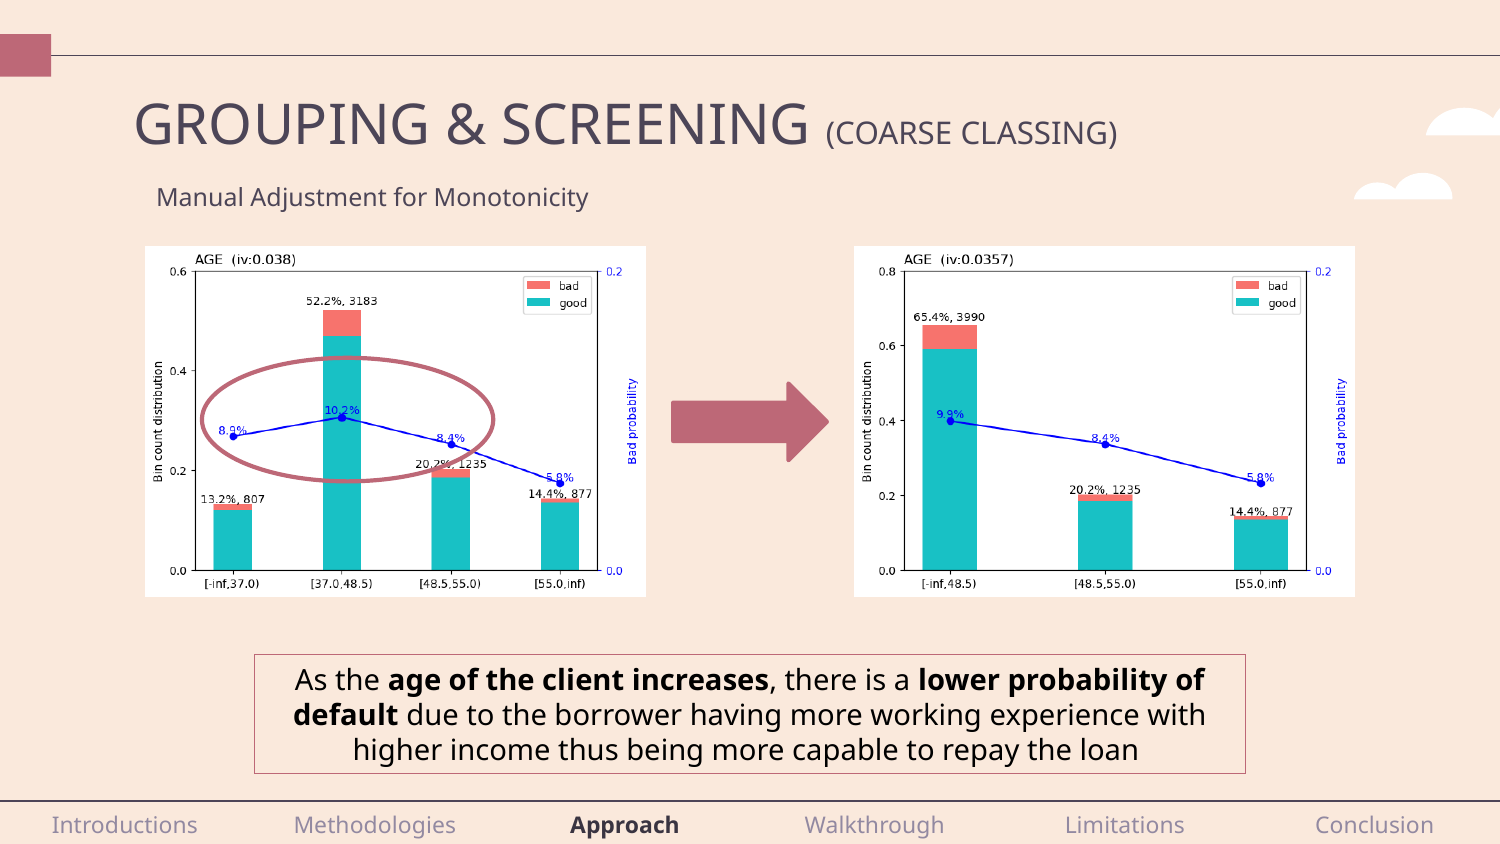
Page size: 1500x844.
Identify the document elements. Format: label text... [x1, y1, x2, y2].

text_box [671, 381, 829, 463]
title GROUPING & SCREENING (COARSE CLASSING) [118, 72, 1382, 166]
picture [145, 246, 646, 597]
list Manual Adjustment for Monotonicity [118, 166, 1382, 232]
picture [854, 246, 1355, 597]
text_box As the age of the client increases, there is a lower probability of default due to the borrower having more working experience with higher income thus being more capable to repay the loan [254, 654, 1246, 774]
